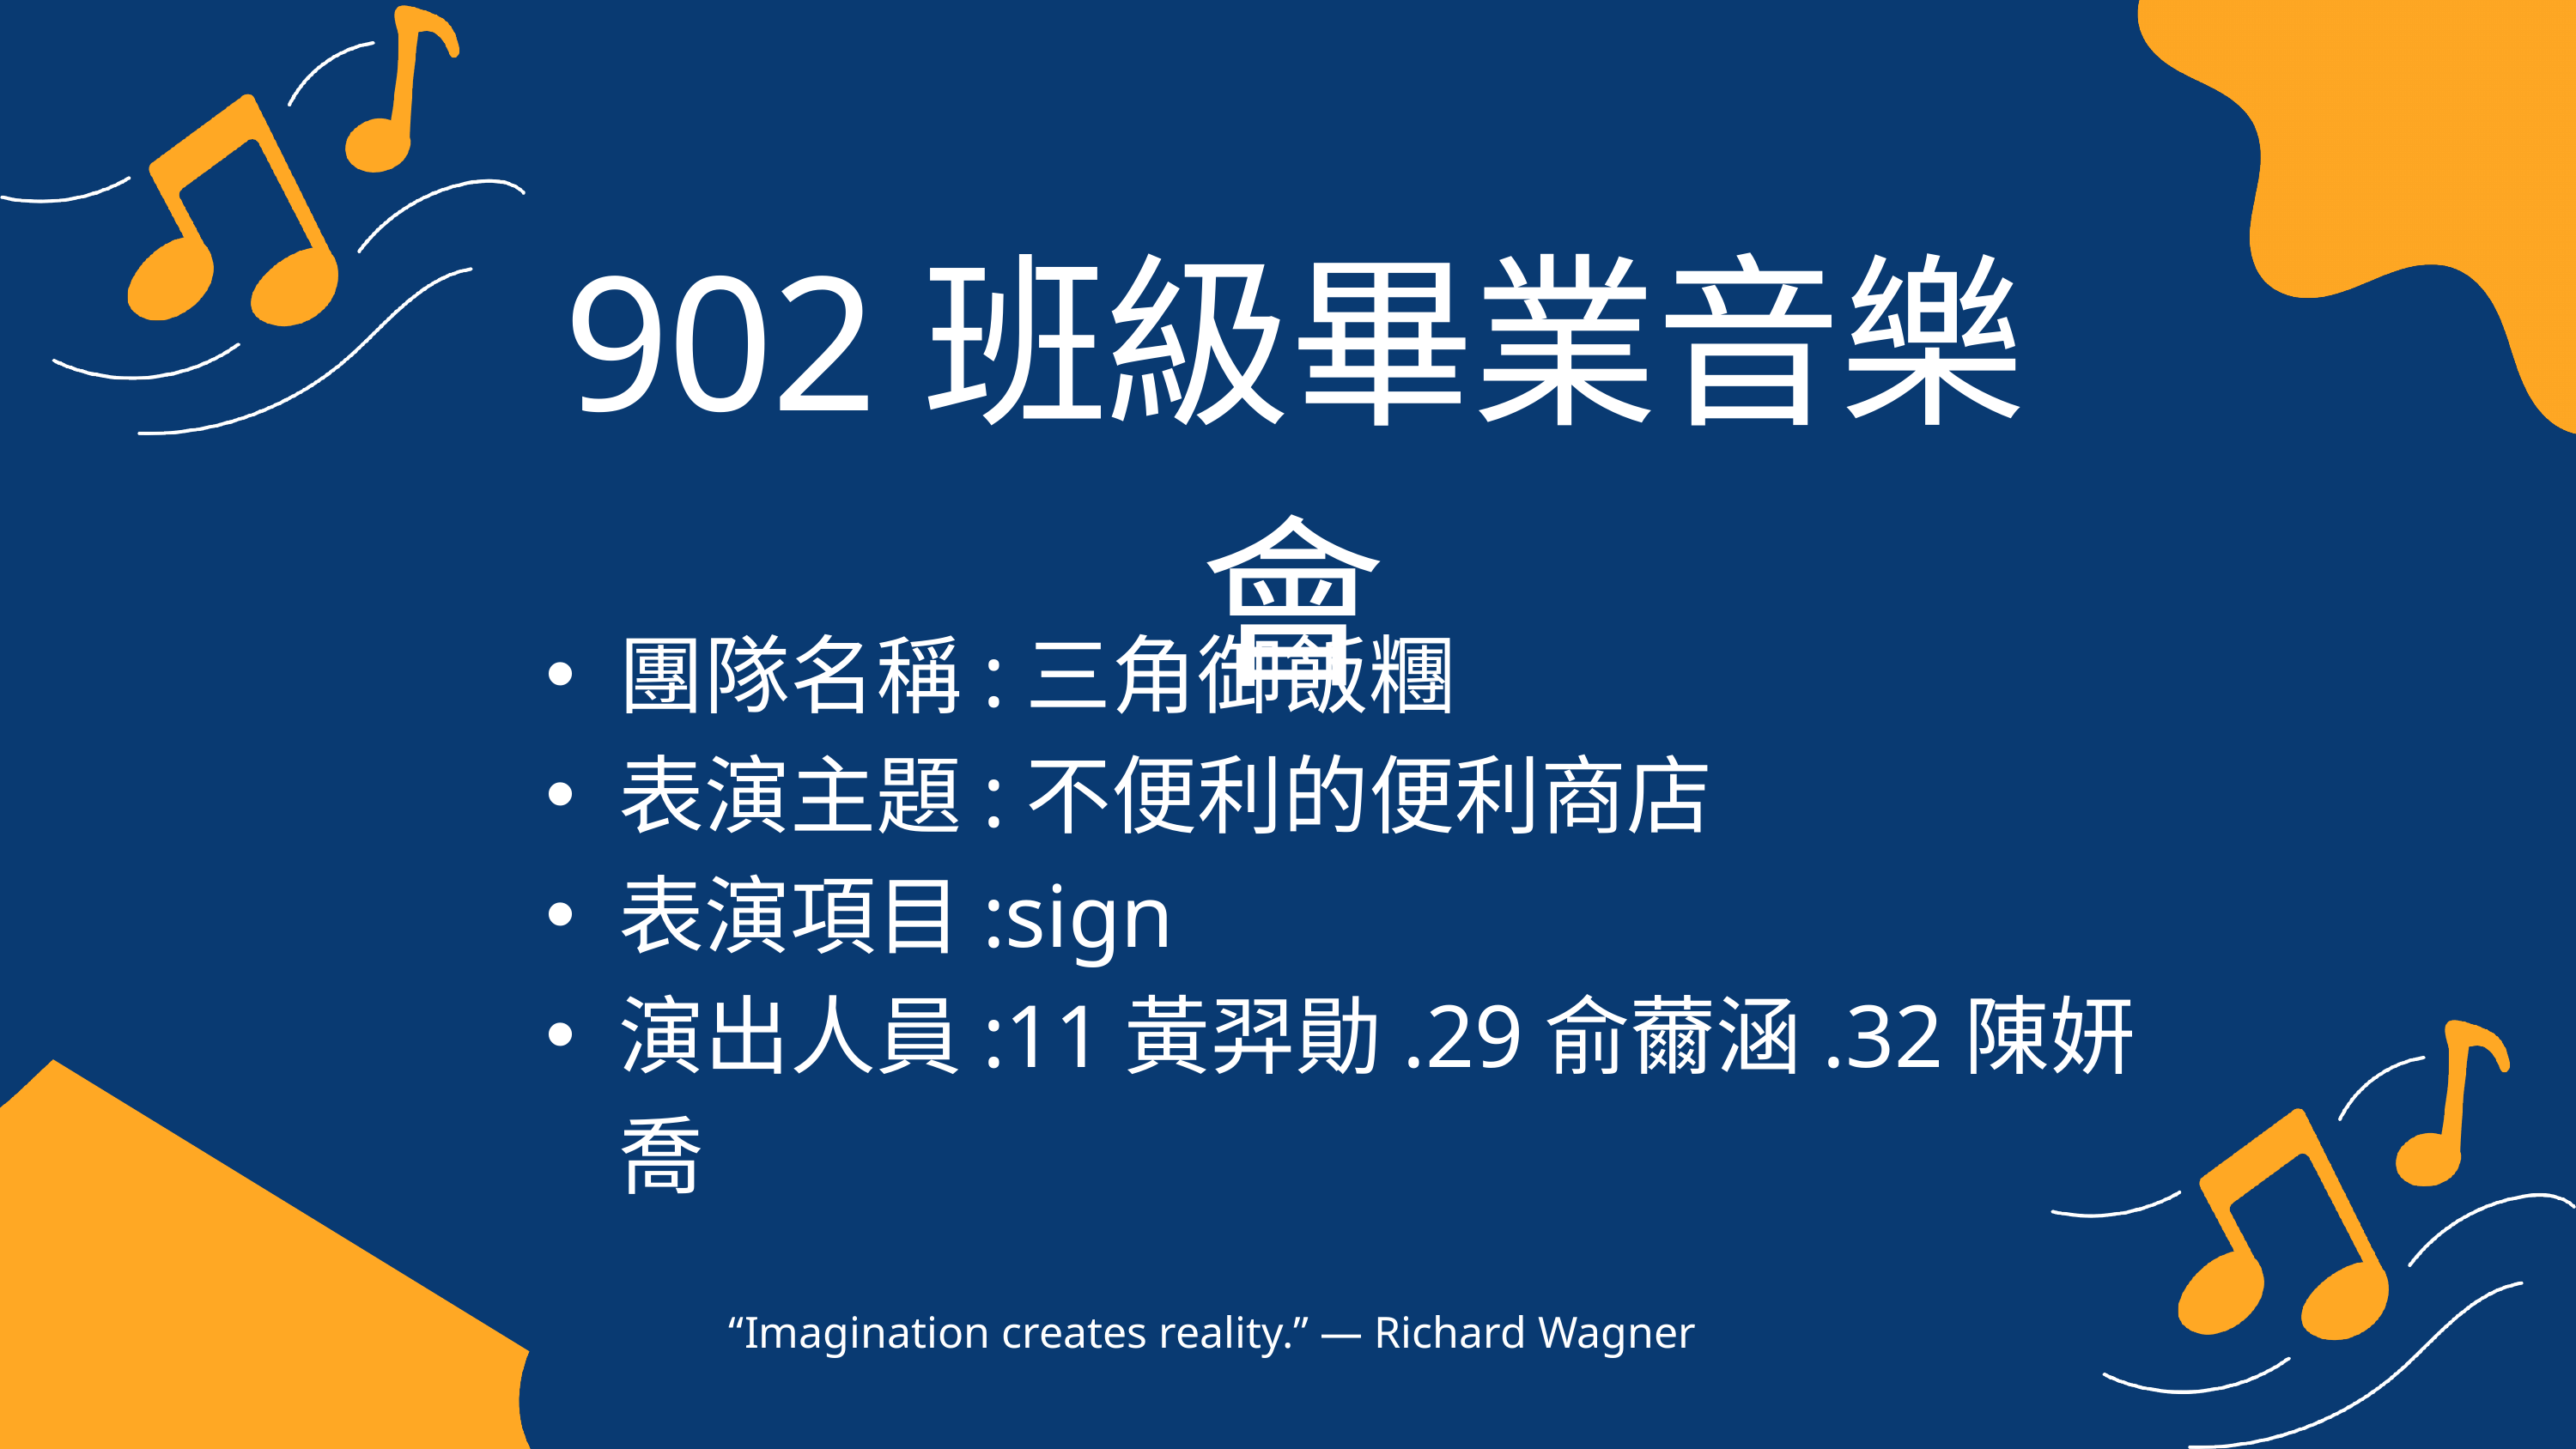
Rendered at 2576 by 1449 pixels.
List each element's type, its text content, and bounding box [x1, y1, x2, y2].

text_box 902班級畢業音樂會 [503, 187, 2082, 603]
text_box [2136, 0, 2576, 435]
text_box “Imagination creates reality.” — Richard Wagner [709, 1296, 1716, 1357]
text_box 團隊名稱:三角御飯糰 表演主題:不便利的便利商店 表演項目:sign 演出人員:11黃羿勛.29俞薾涵.32陳妍喬 [472, 603, 2137, 1205]
text_box [0, 1027, 647, 1449]
text_box [0, 0, 526, 435]
text_box [2050, 1014, 2576, 1449]
